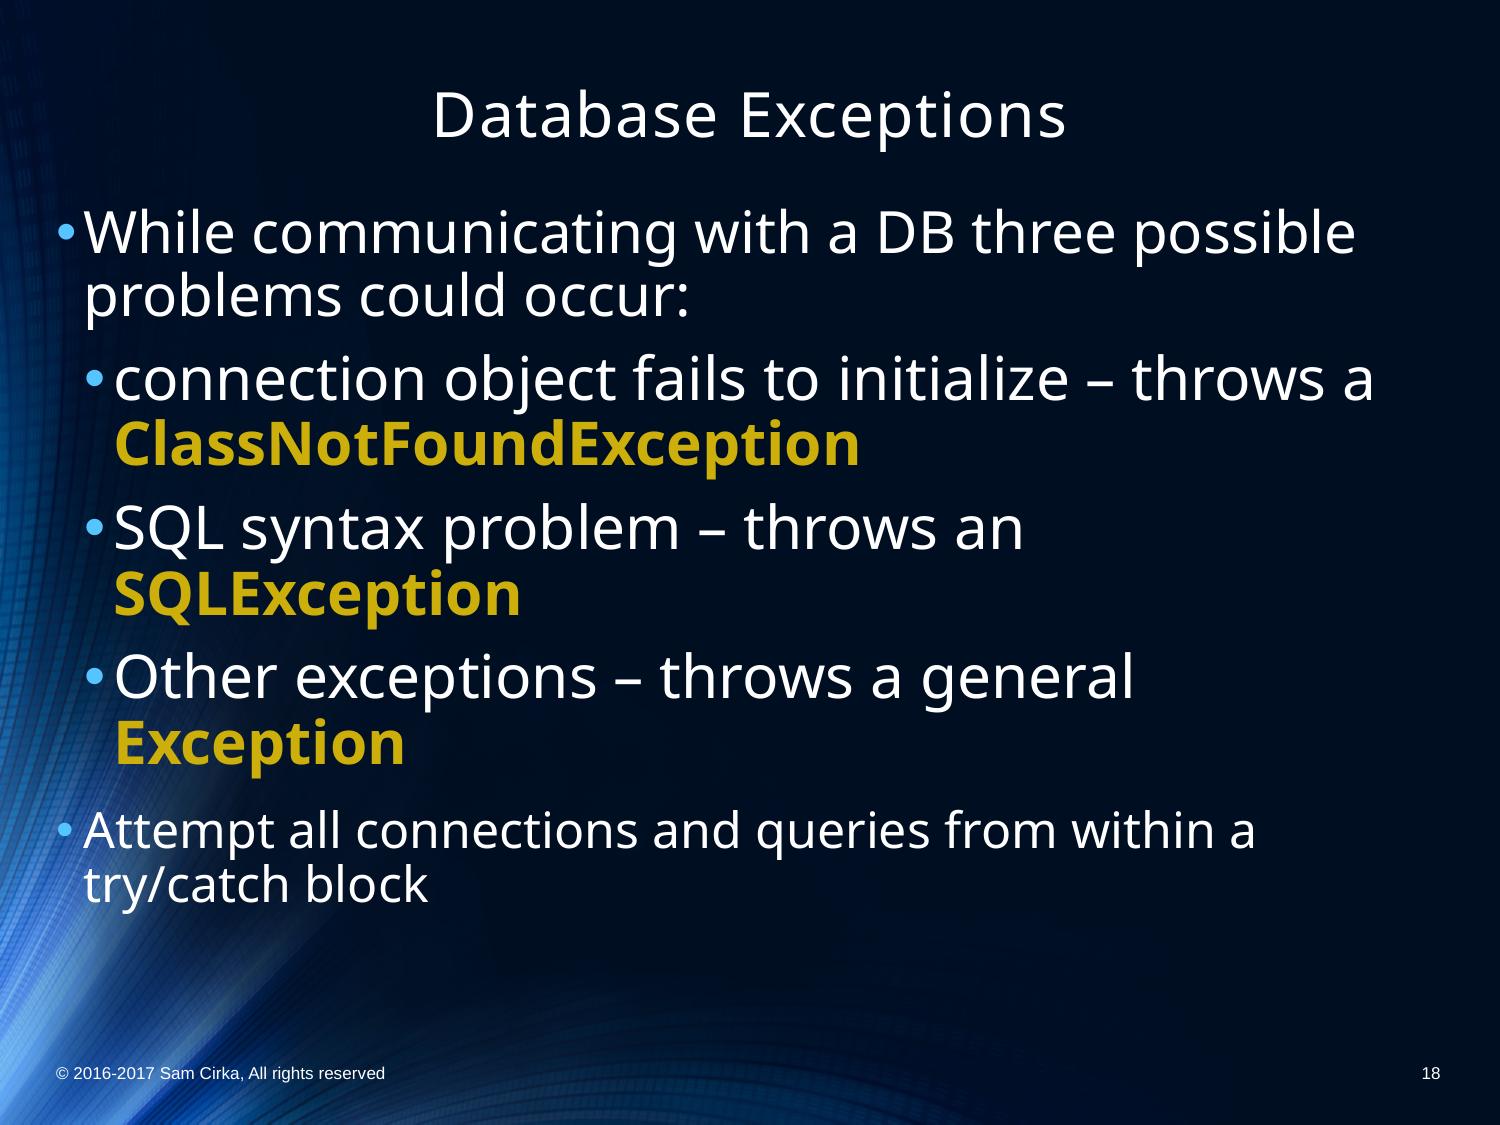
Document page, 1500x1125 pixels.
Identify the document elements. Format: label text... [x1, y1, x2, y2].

footer © 2016-2017 Sam Cirka, All rights reserved [41, 1050, 848, 1096]
list While communicating with a DB three possible problems could occur: connection object fails to initialize – throws a ClassNotFoundException SQL syntax problem – throws an SQLException Other exceptions – throws a general Exception Attempt all connections and queries from within a try/catch block [41, 196, 1459, 1024]
title Database Exceptions [41, 62, 1459, 173]
picture [0, 0, 1500, 1125]
slide_number 18 [1352, 1050, 1456, 1096]
